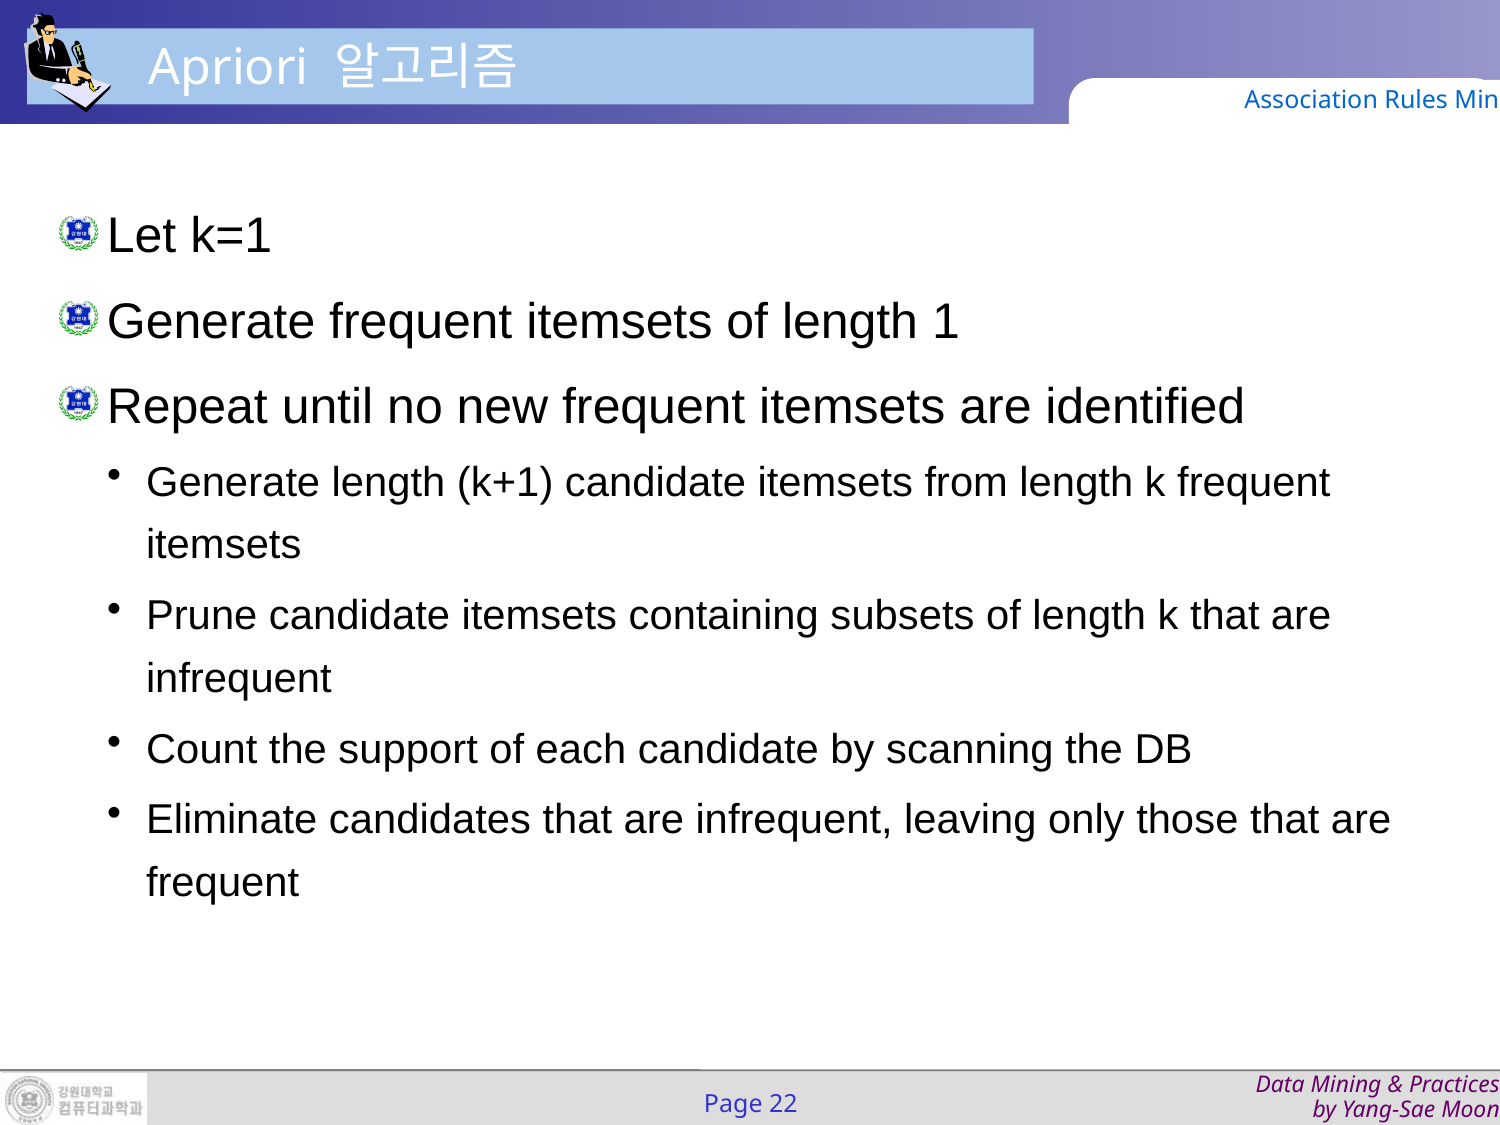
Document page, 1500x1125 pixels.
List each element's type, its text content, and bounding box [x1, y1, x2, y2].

text_box Association Rules Mining [1142, 78, 1500, 120]
picture [58, 300, 99, 336]
picture [2, 1073, 147, 1125]
picture [58, 385, 99, 421]
slide_number Page 22 [682, 1079, 819, 1124]
text_box Apriori 알고리즘 [133, 26, 1069, 102]
picture [58, 215, 99, 251]
text_box Let k=1 Generate frequent itemsets of length 1 Repeat until no new frequent itemsets are identified Generate length (k+1) candidate itemsets from length k frequent itemsets Prune candidate itemsets containing subsets of length k that are infrequent Count the support of each candidate by scanning the DB Eliminate candidates that are infrequent, leaving only those that are frequent [53, 182, 1436, 911]
